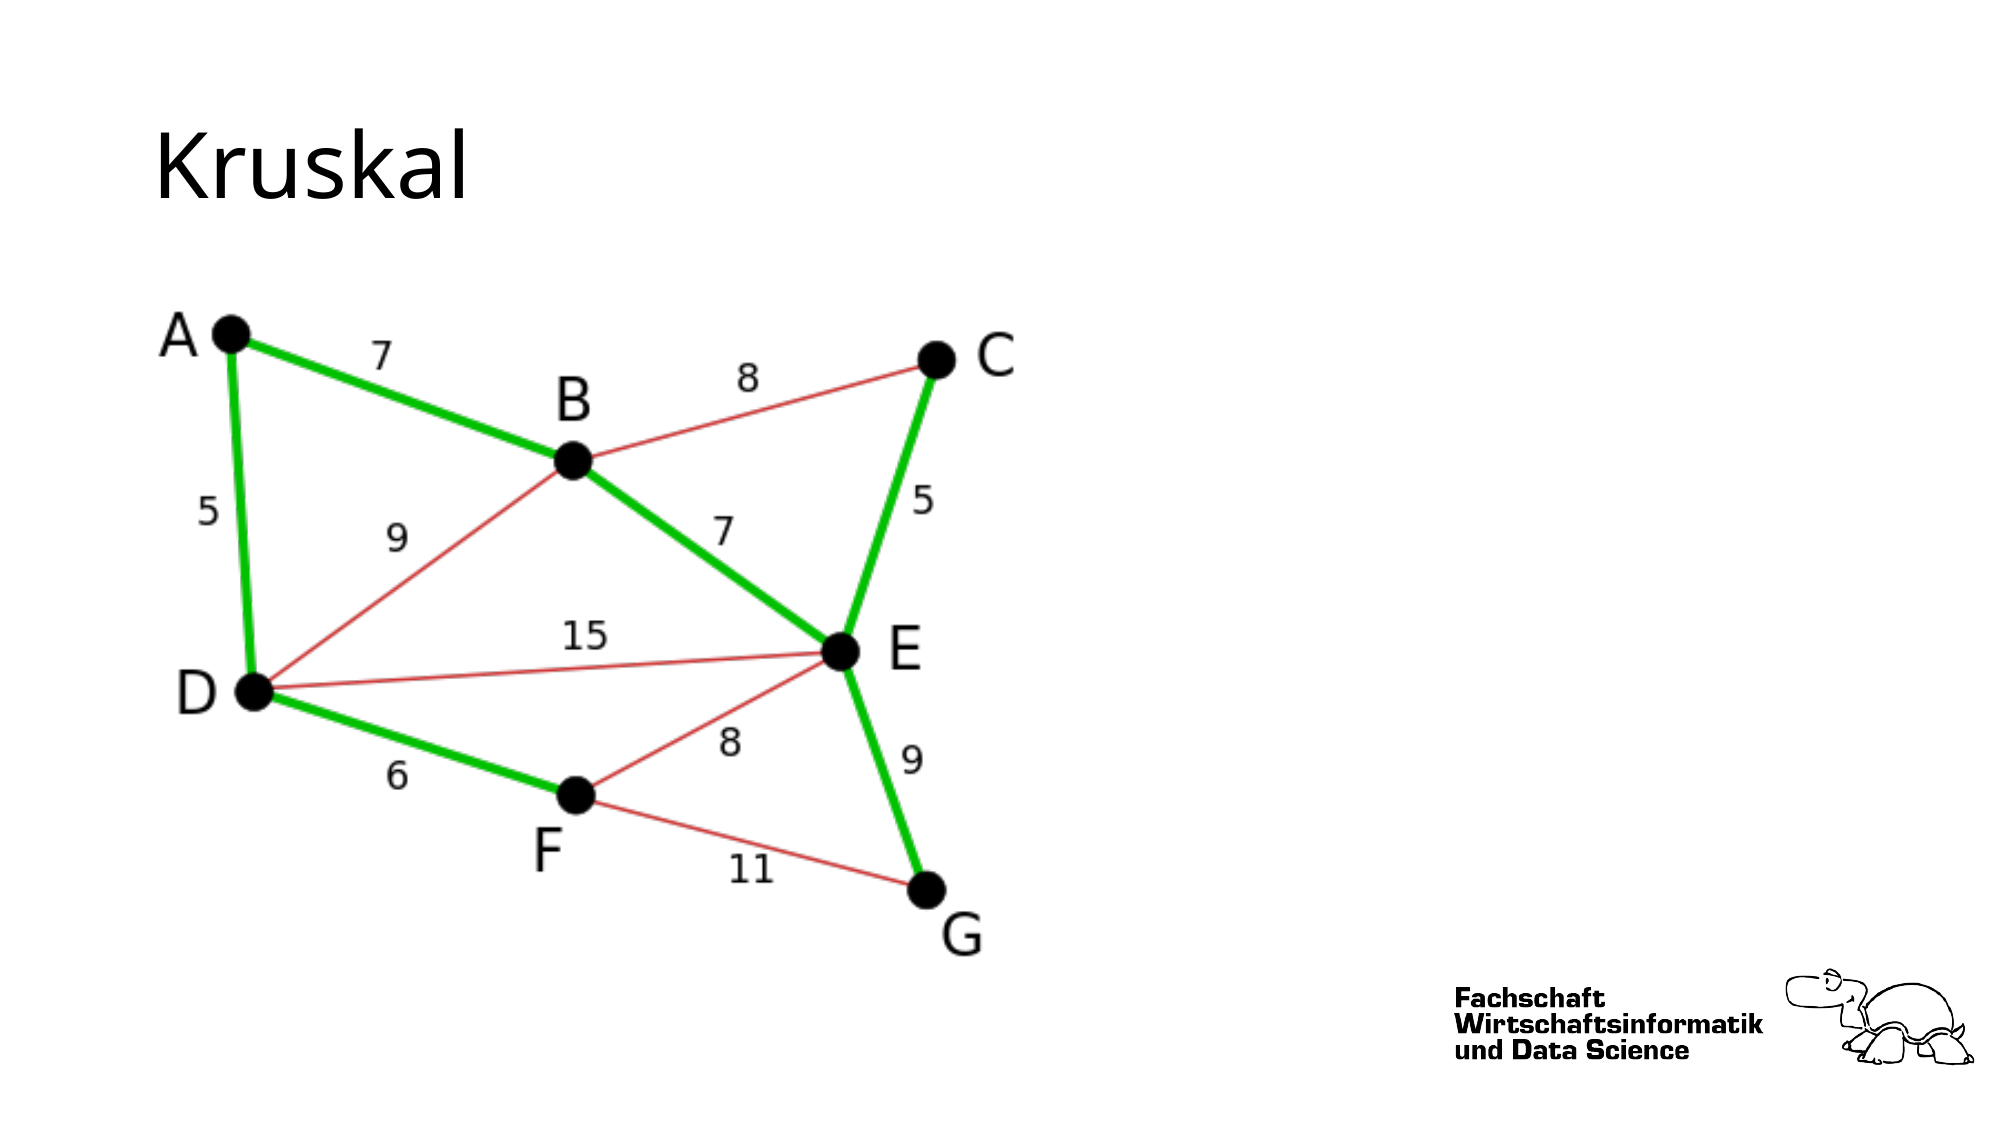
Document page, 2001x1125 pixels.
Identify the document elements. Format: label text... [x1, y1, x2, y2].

title Kruskal [137, 59, 1863, 278]
picture [137, 277, 1025, 1021]
picture [1438, 958, 1983, 1076]
